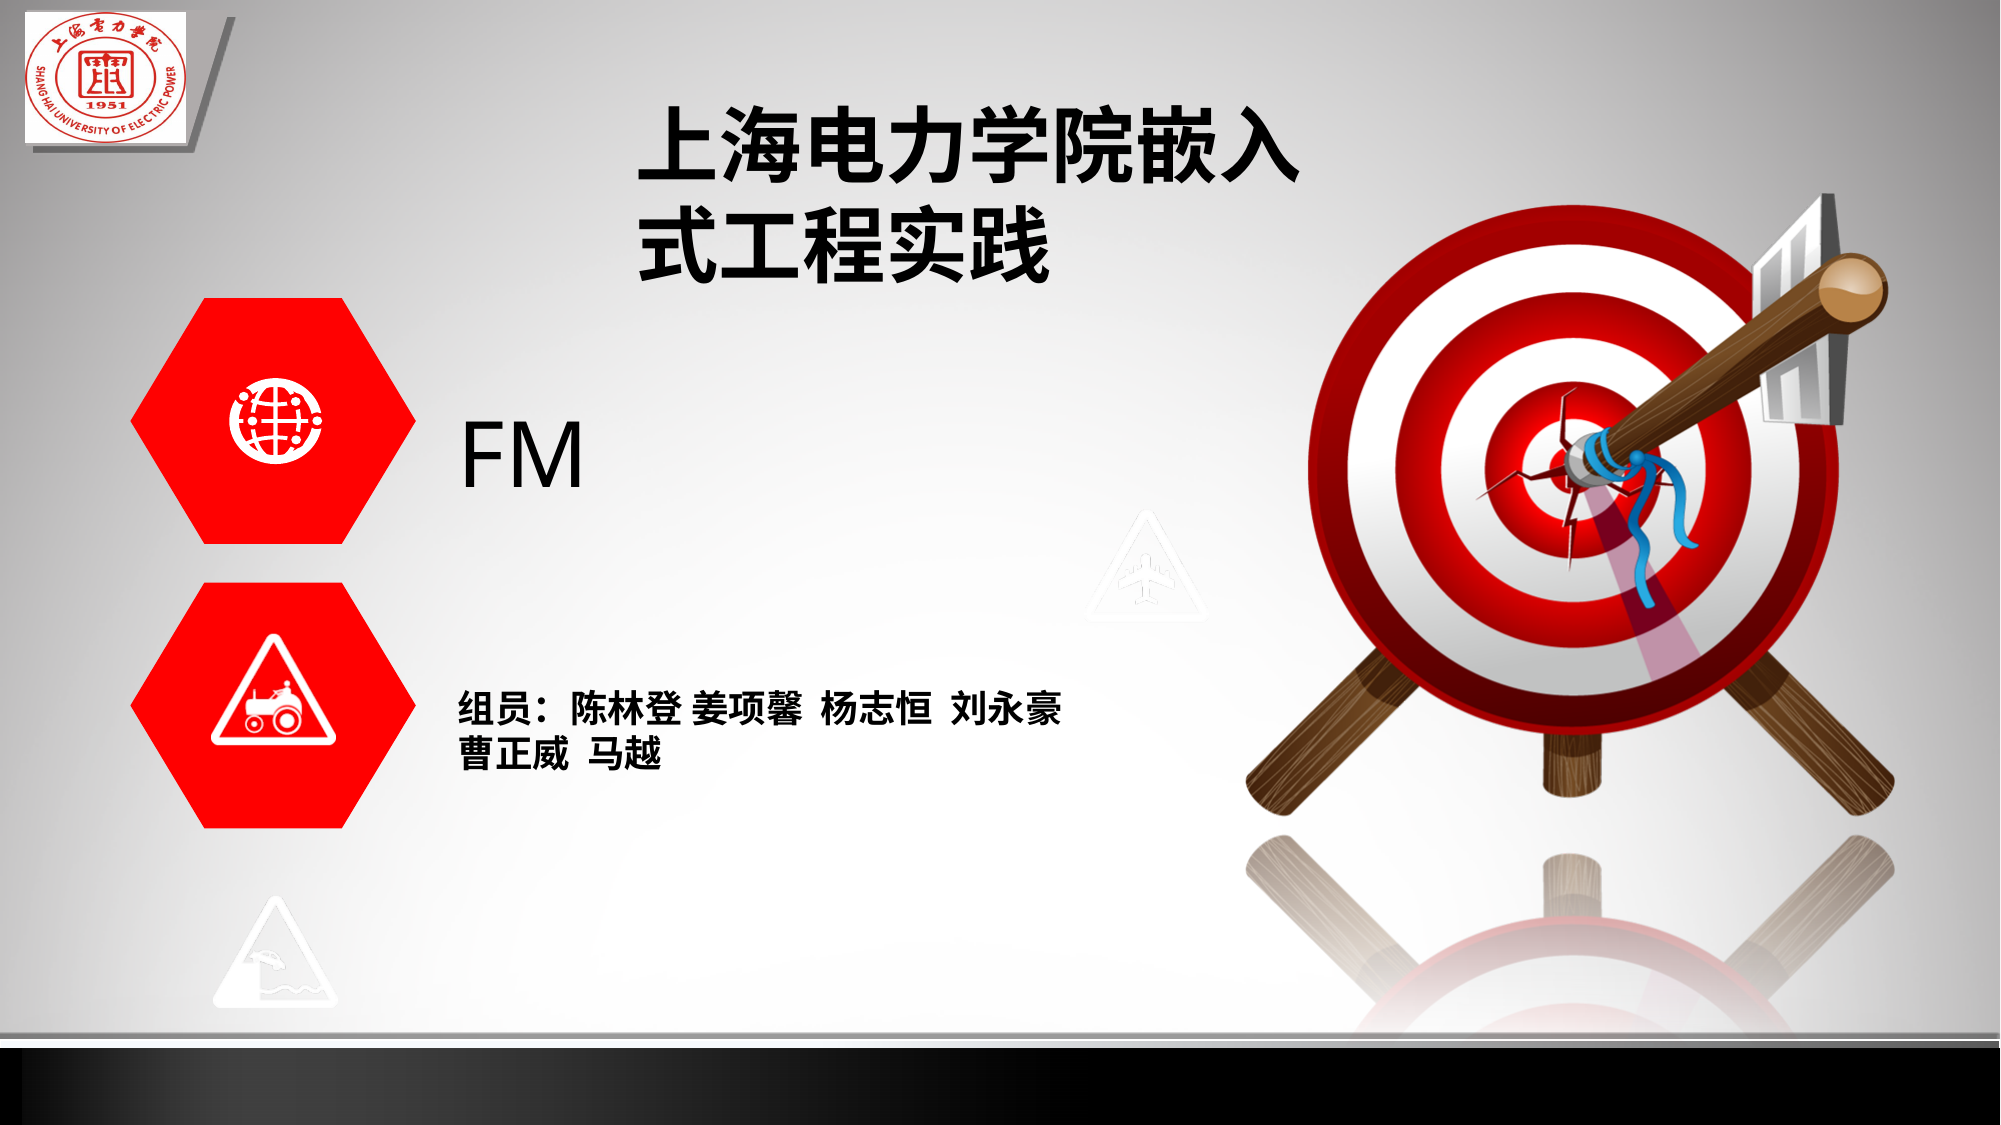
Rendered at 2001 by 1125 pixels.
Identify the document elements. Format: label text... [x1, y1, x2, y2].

text_box [130, 298, 416, 544]
text_box [229, 378, 322, 465]
text_box [312, 416, 323, 426]
picture [0, 0, 2001, 1125]
text_box [26, 9, 230, 135]
text_box 上海电力学院嵌入式工程实践 [621, 85, 1364, 301]
text_box [130, 582, 416, 829]
text_box 组员：陈林登 姜项馨 杨志恒 刘永豪 曹正威 马越 [442, 677, 1165, 783]
text_box FM [442, 388, 1152, 514]
